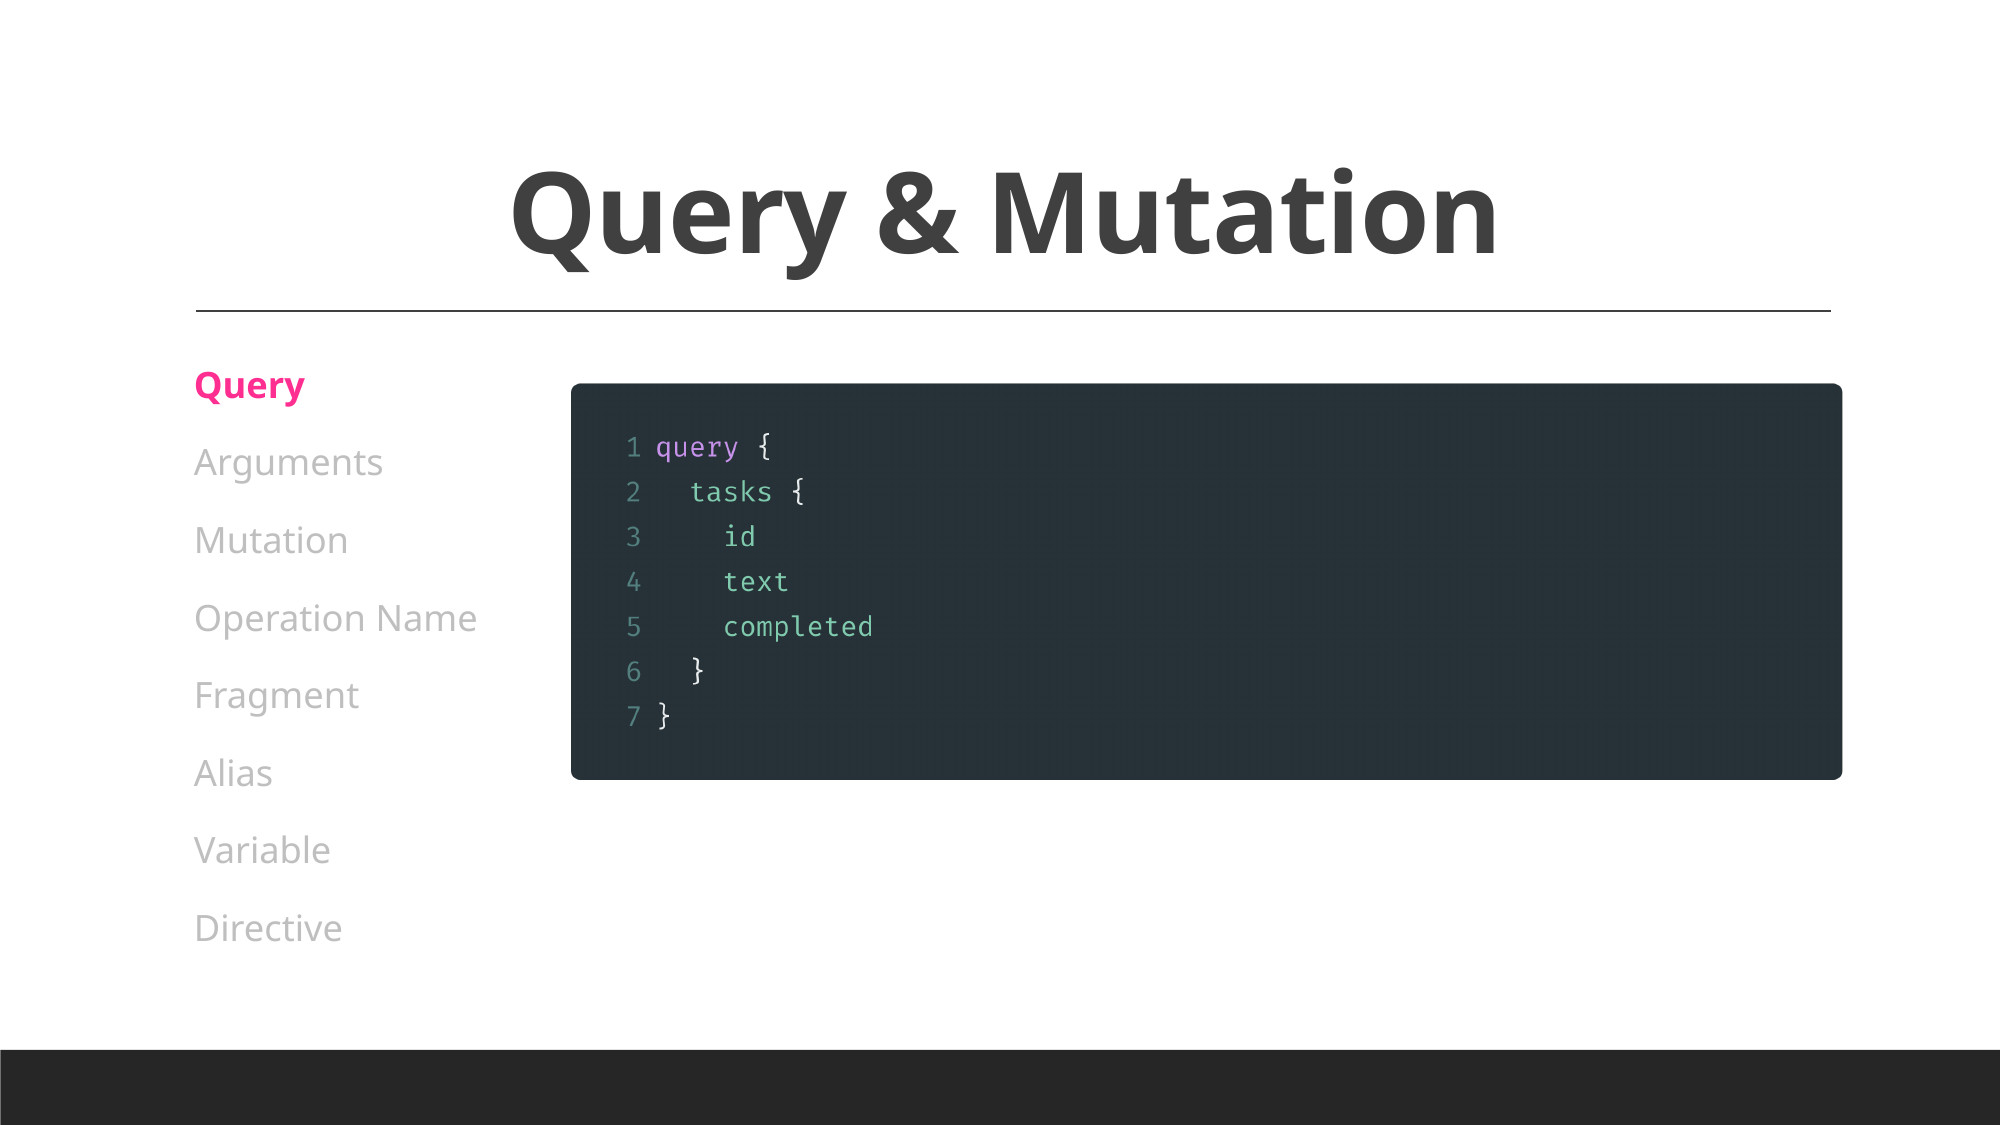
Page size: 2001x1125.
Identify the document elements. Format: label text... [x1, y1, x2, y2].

list Query Arguments Mutation Operation Name Fragment Alias Variable Directive [180, 345, 524, 963]
picture [527, 197, 1886, 967]
title Query & Mutation [180, 47, 1830, 285]
